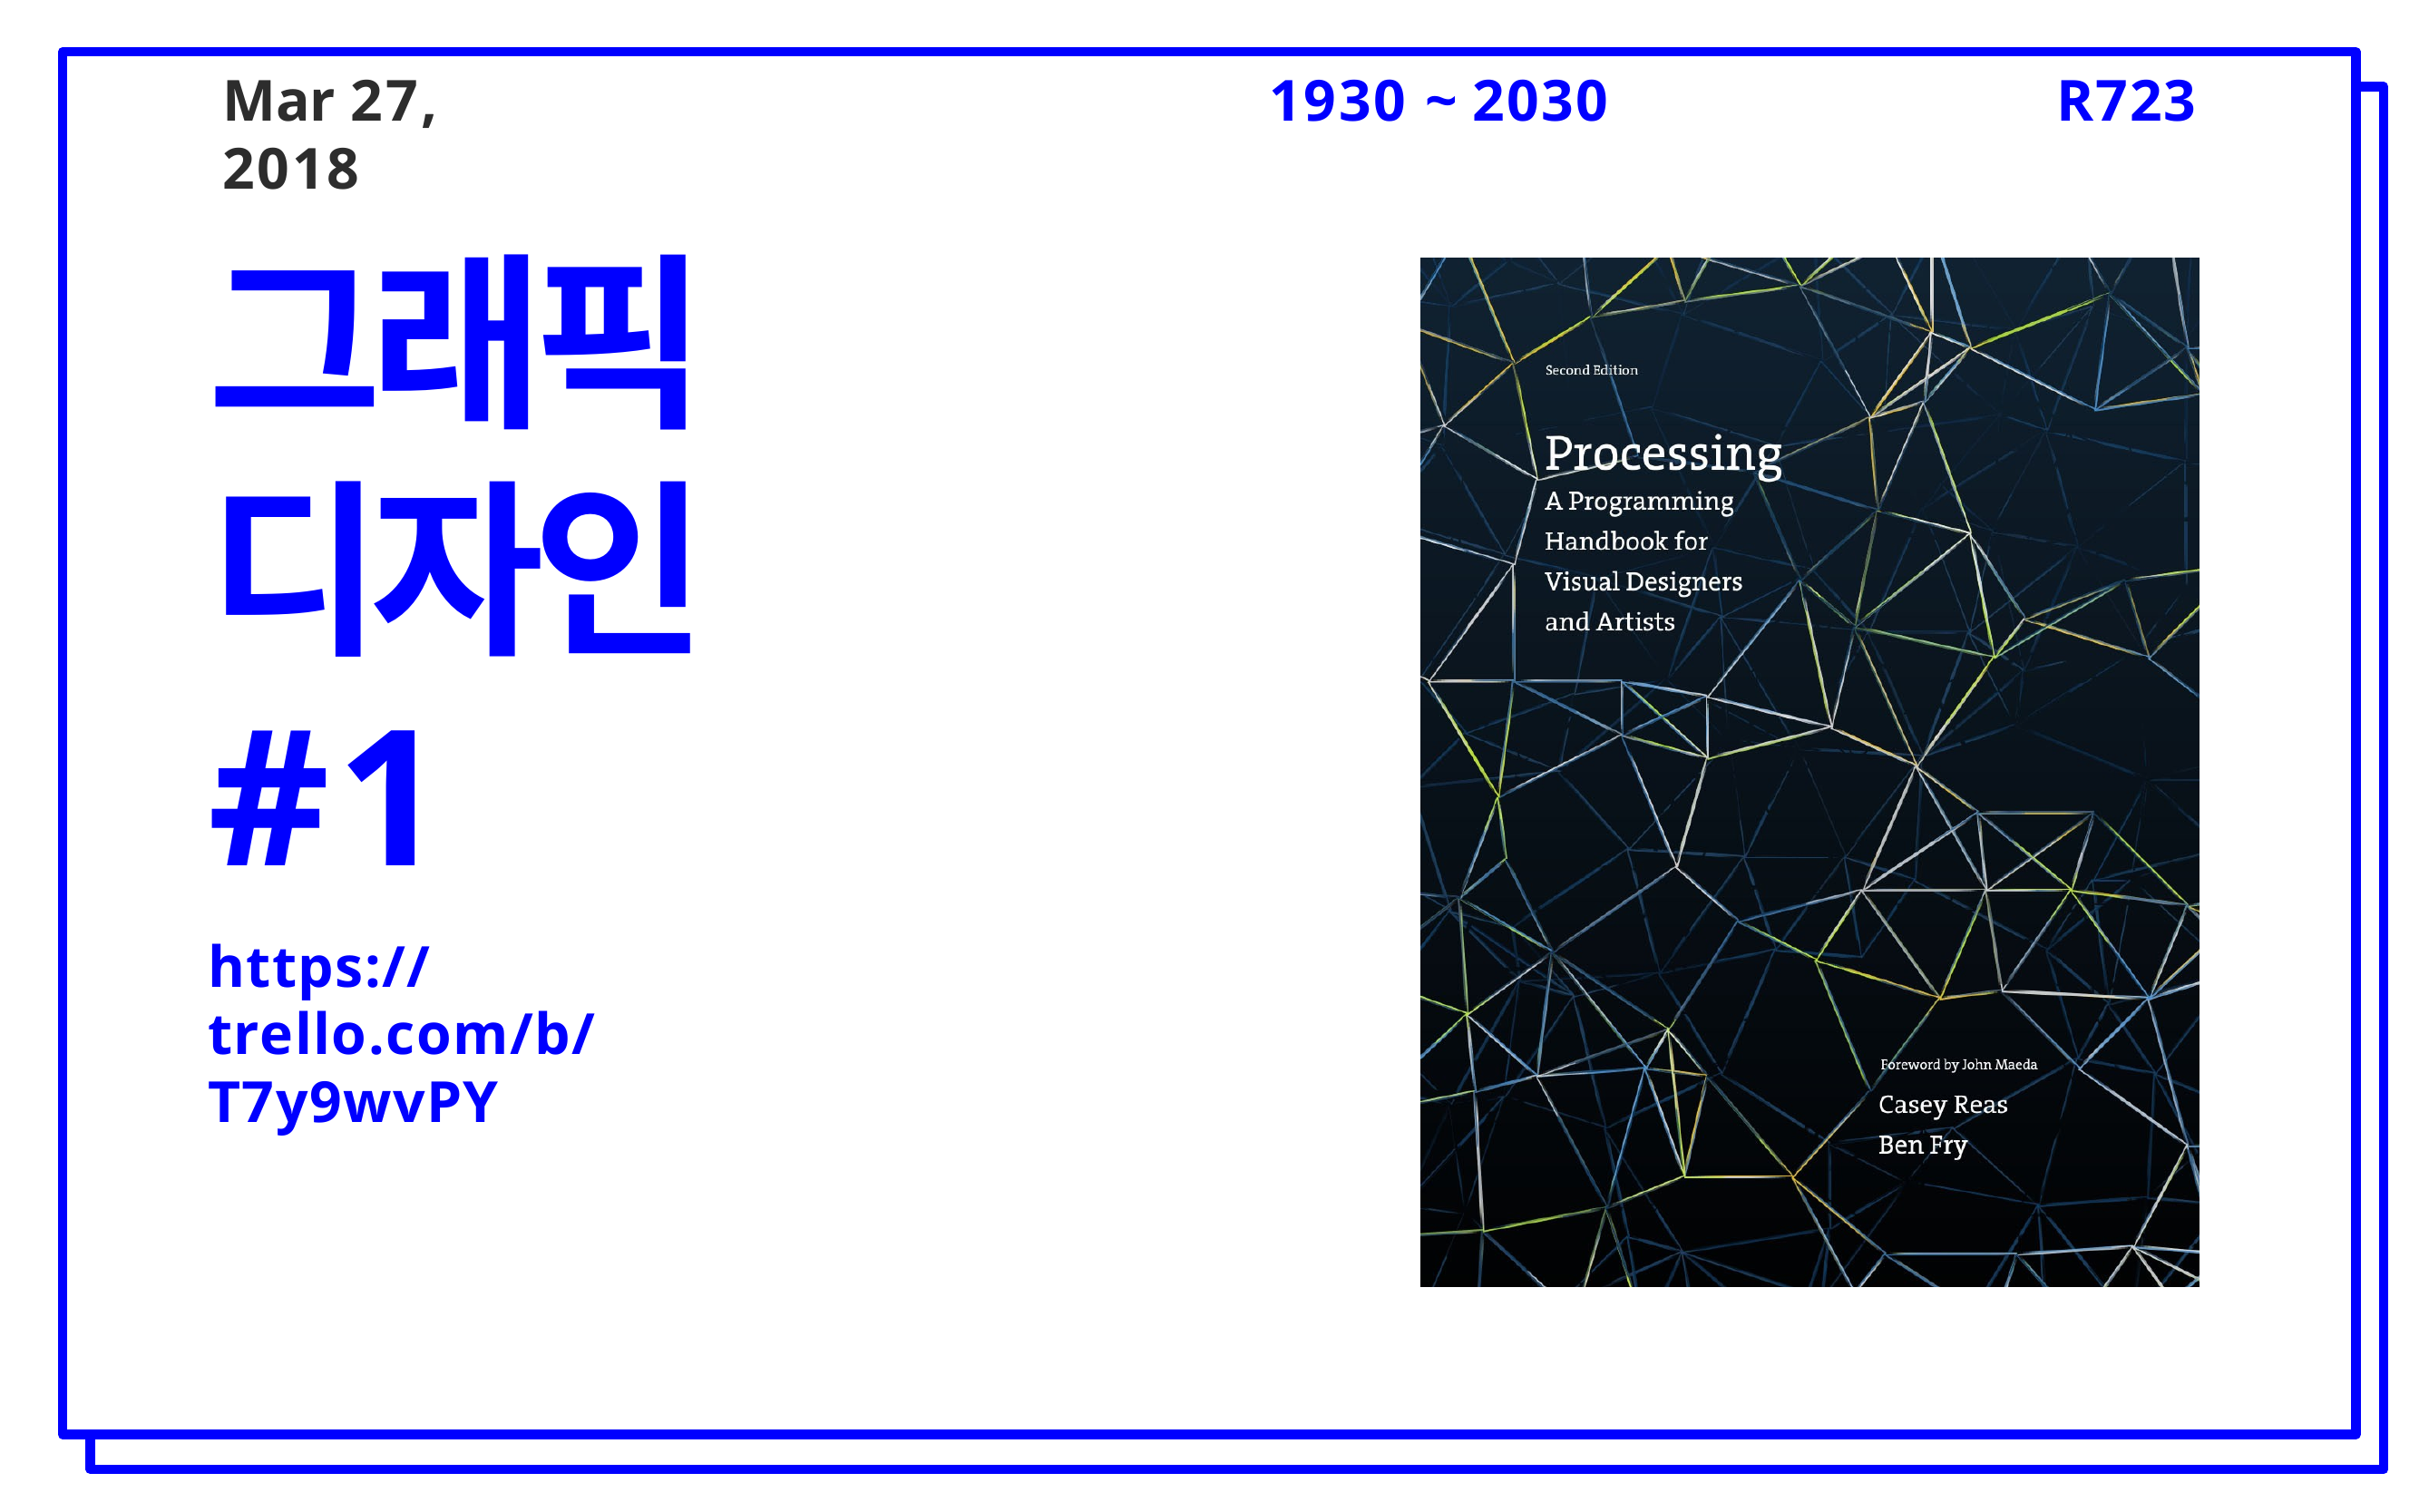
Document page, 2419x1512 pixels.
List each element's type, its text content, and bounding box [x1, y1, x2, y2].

text_box 1930 ~ 2030 [1267, 63, 1615, 133]
title Mar 27, 2018 [220, 63, 591, 221]
text_box 그래픽 디자인 #1 https://trello.com/b/T7y9wvPY [206, 221, 1088, 1135]
text_box R723 [2054, 63, 2201, 133]
text_box [1420, 258, 2200, 1288]
